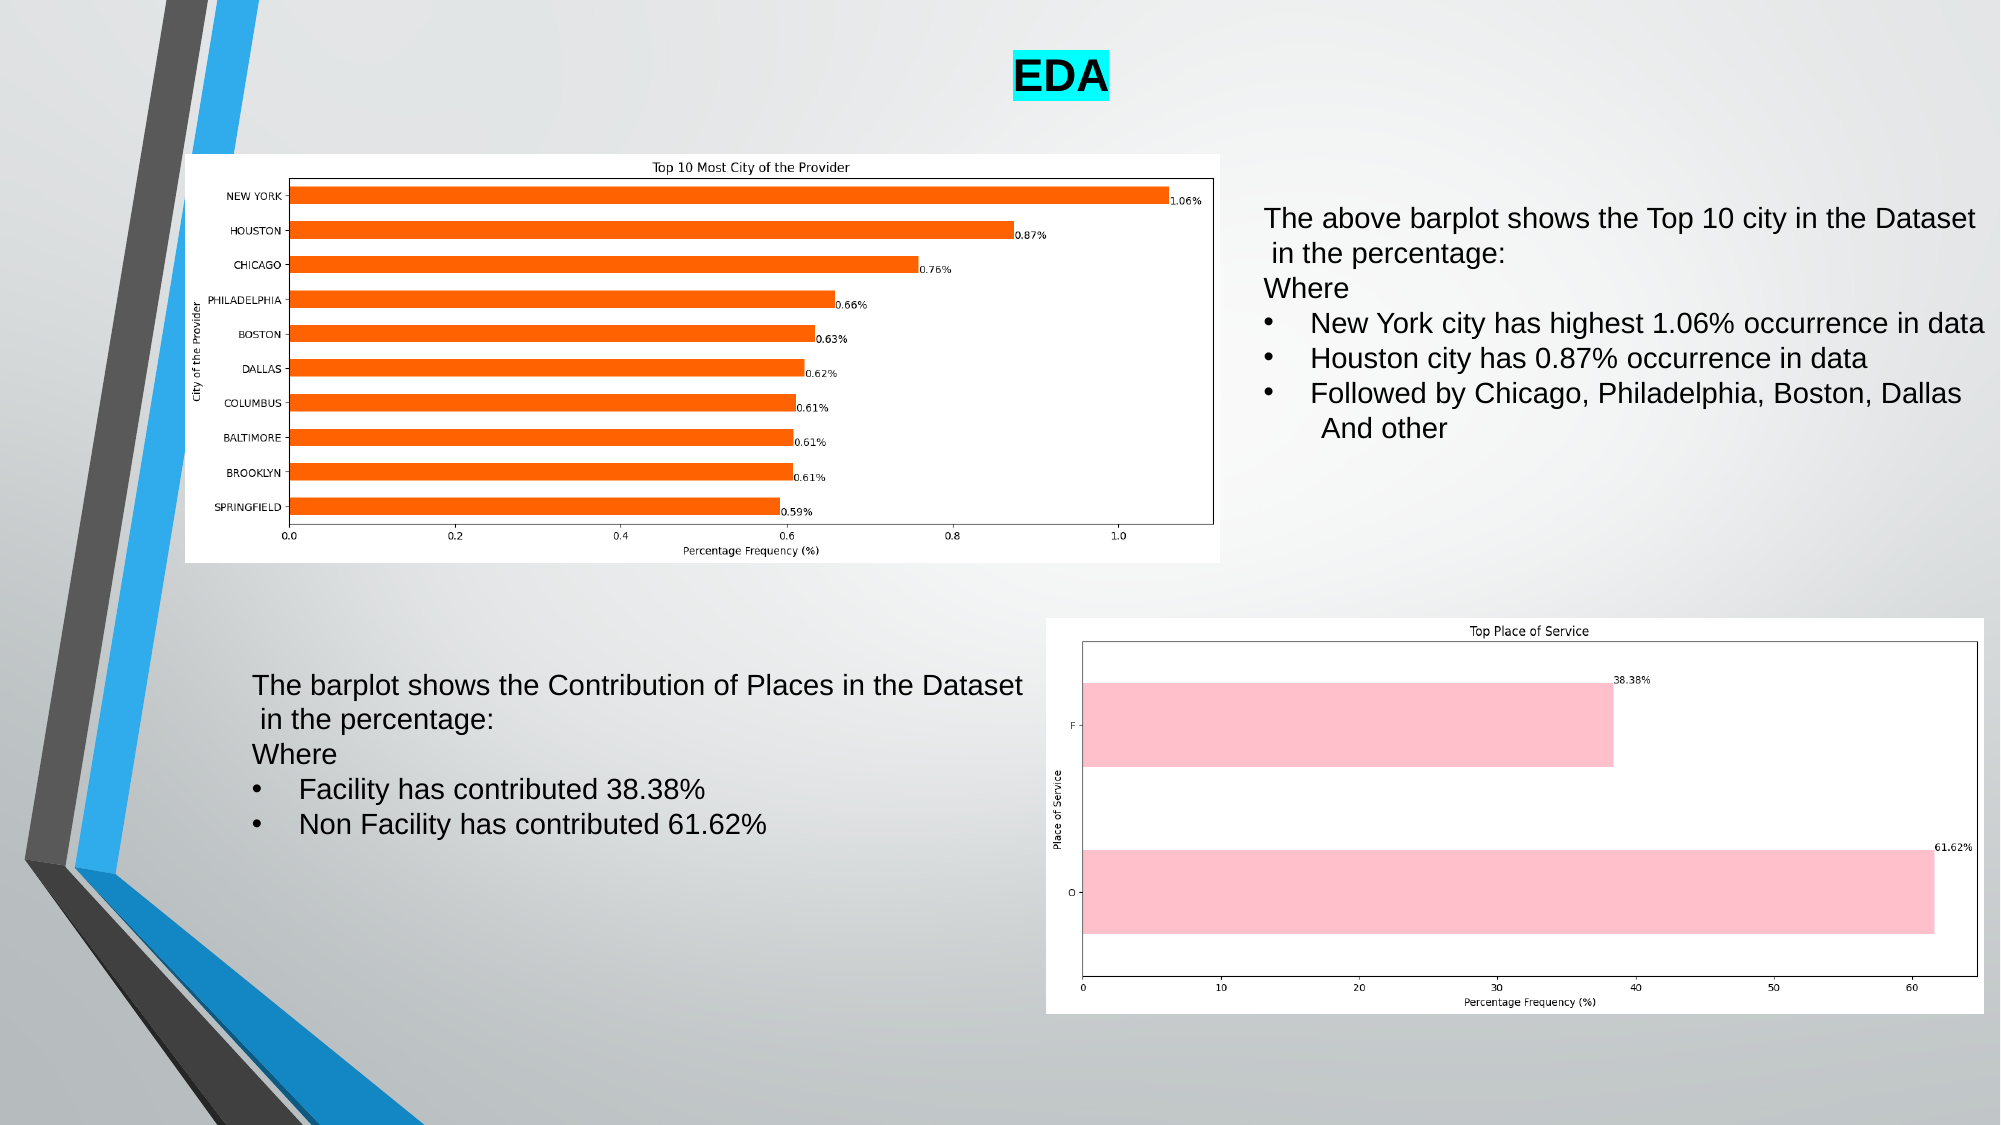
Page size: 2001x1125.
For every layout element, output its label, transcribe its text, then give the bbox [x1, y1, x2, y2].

picture [1046, 618, 1984, 1014]
text_box The barplot shows the Contribution of Places in the Dataset in the percentage: Where Facility has contributed 38.38% Non Facility has contributed 61.62% [237, 658, 1046, 848]
picture [184, 154, 1221, 563]
title EDA [232, 36, 1890, 110]
text_box The above barplot shows the Top 10 city in the Dataset in the percentage: Where New York city has highest 1.06% occurrence in data Houston city has 0.87% occurrence in data Followed by Chicago, Philadelphia, Boston, Dallas And other [1248, 192, 2000, 452]
